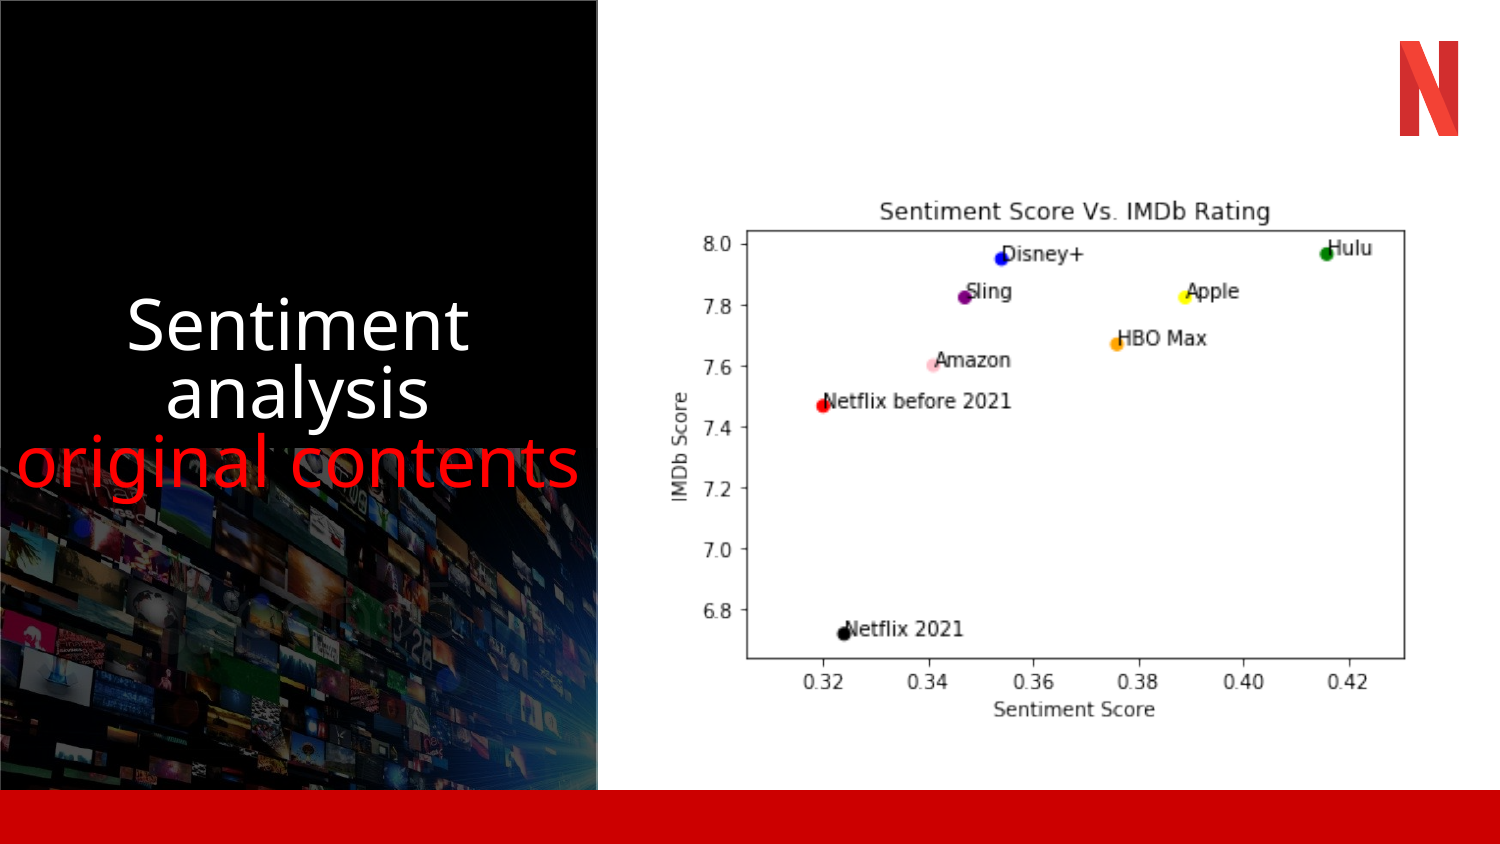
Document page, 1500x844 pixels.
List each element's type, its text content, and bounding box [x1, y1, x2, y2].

picture [659, 187, 1419, 734]
text_box [0, 790, 1500, 844]
title Sentiment analysis original contents [0, 280, 598, 448]
picture [0, 448, 598, 791]
picture [1377, 41, 1481, 137]
text_box [0, 0, 598, 280]
